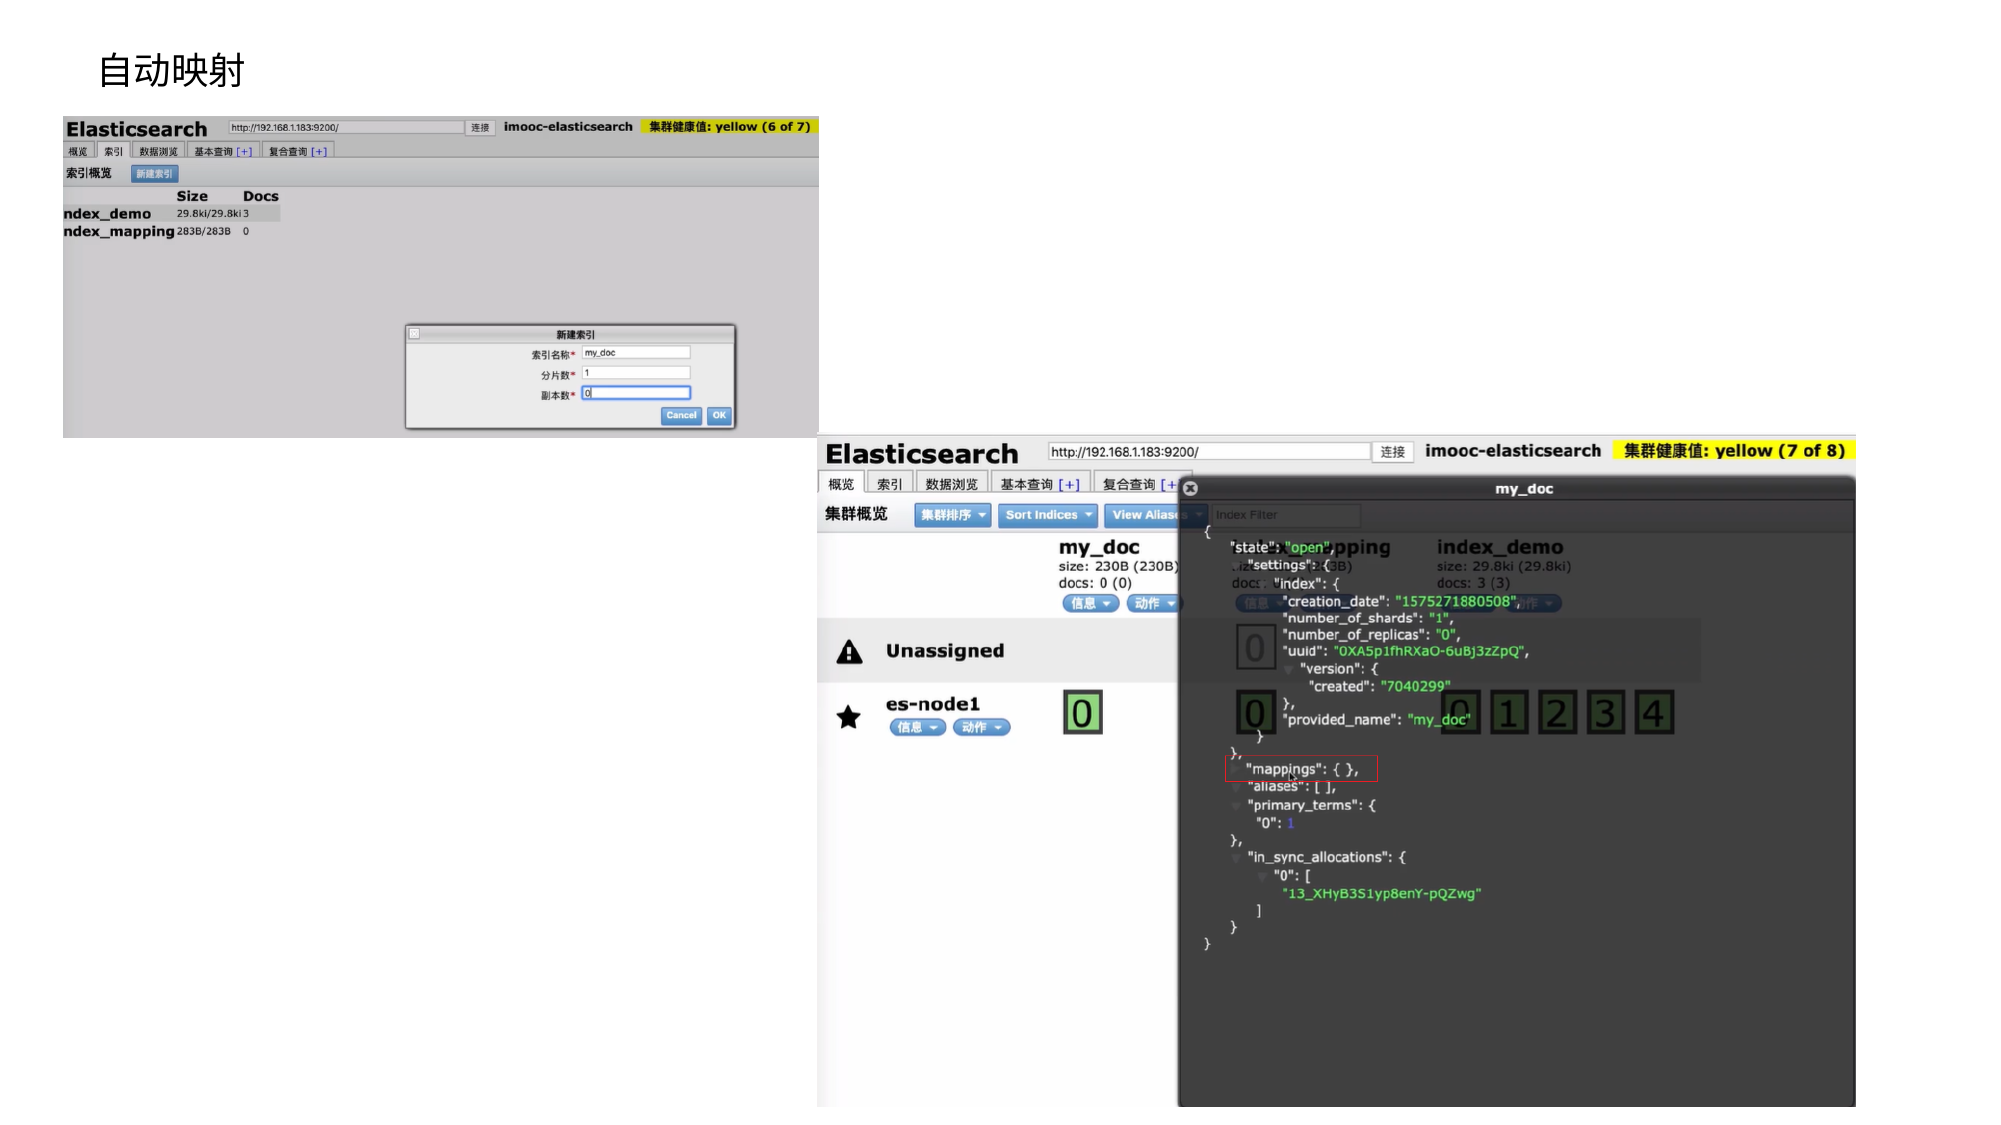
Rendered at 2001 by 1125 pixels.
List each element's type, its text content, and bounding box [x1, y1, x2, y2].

picture [63, 116, 1856, 1107]
text_box 自动映射 [81, 39, 299, 100]
